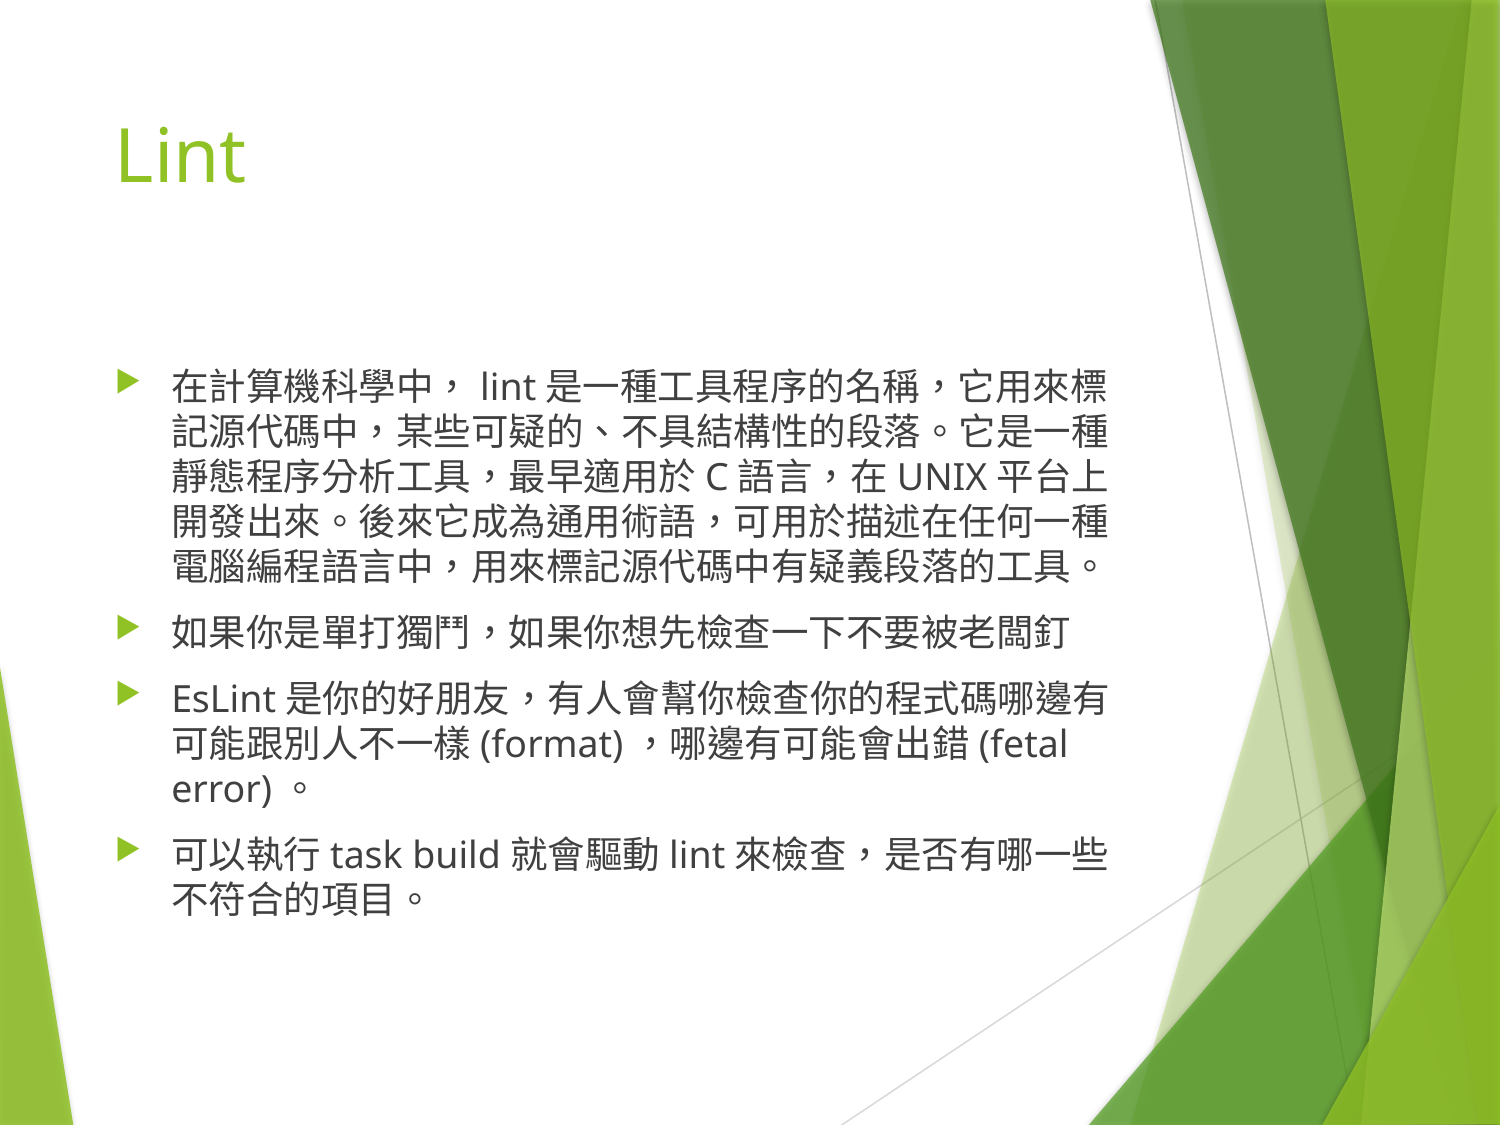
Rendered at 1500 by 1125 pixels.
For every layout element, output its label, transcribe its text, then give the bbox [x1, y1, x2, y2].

title Lint [99, 99, 1142, 317]
list 在計算機科學中，lint是一種工具程序的名稱，它用來標記源代碼中，某些可疑的、不具結構性的段落。它是一種靜態程序分析工具，最早適用於C語言，在UNIX平台上開發出來。後來它成為通用術語，可用於描述在任何一種電腦編程語言中，用來標記源代碼中有疑義段落的工具。 如果你是單打獨鬥，如果你想先檢查一下不要被老闆釘 EsLint是你的好朋友，有人會幫你檢查你的程式碼哪邊有可能跟別人不一樣(format)，哪邊有可能會出錯(fetal error)。 可以執行task build就會驅動lint來檢查，是否有哪一些不符合的項目。 [99, 355, 1142, 992]
